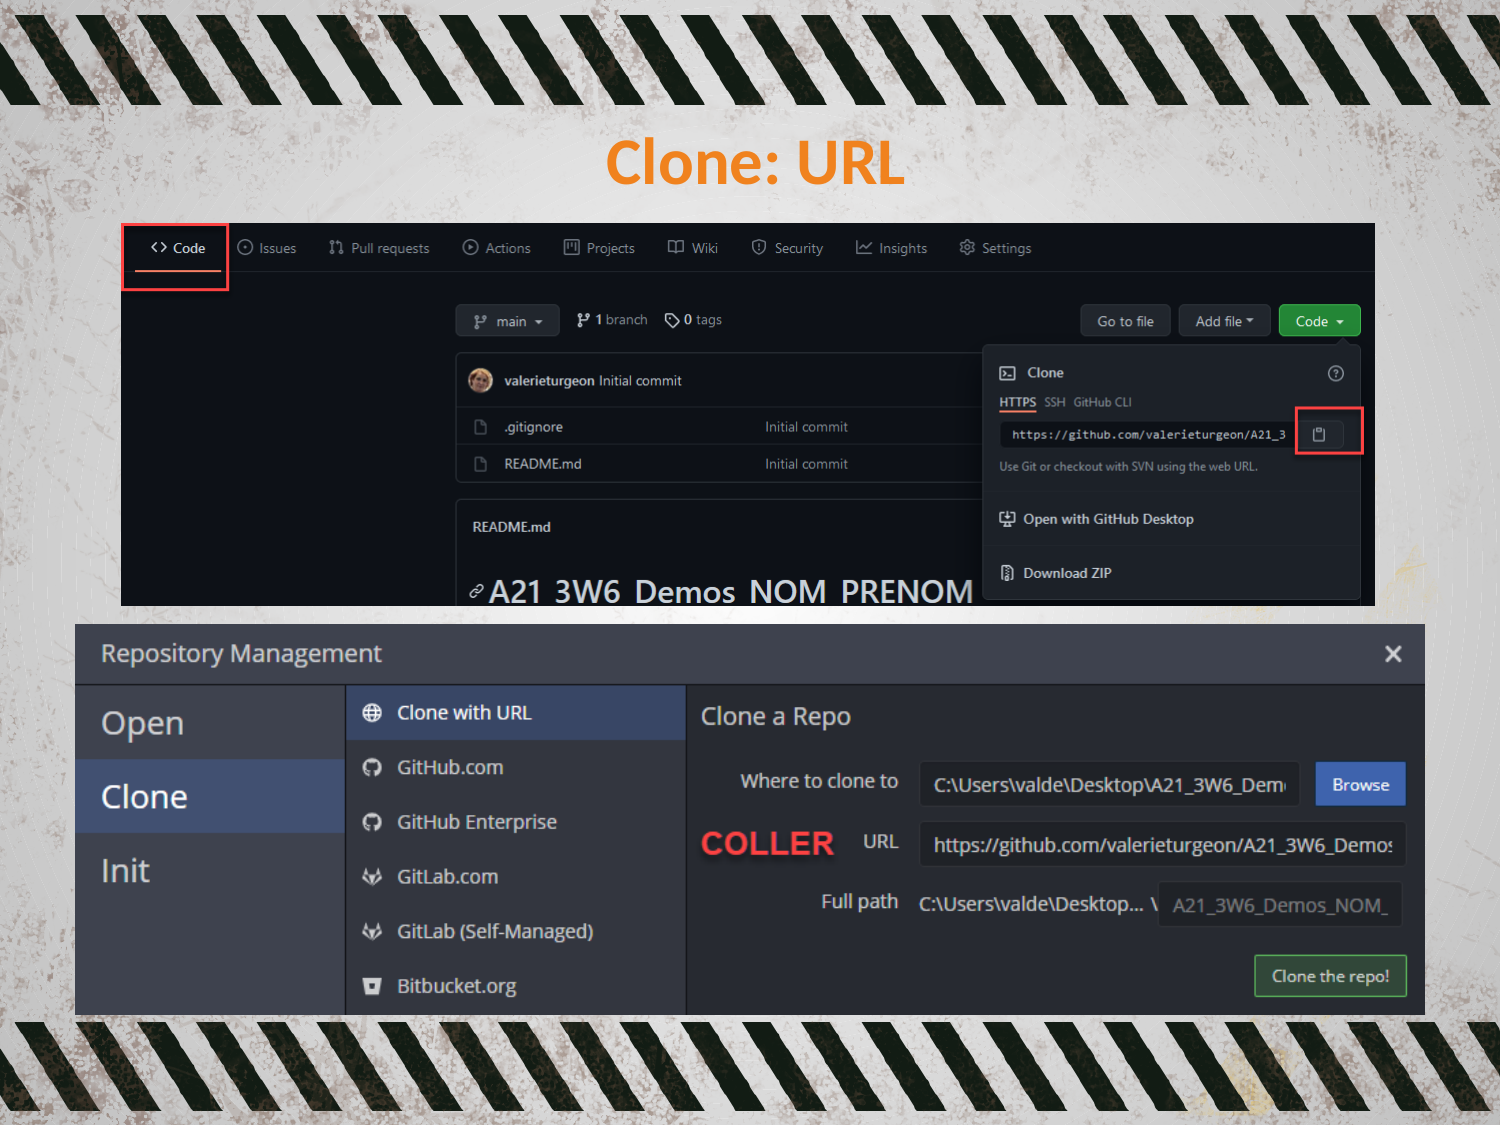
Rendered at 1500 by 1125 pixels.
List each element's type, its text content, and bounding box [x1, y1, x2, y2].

picture [0, 0, 1500, 1125]
title Clone: URL [12, 37, 1500, 279]
